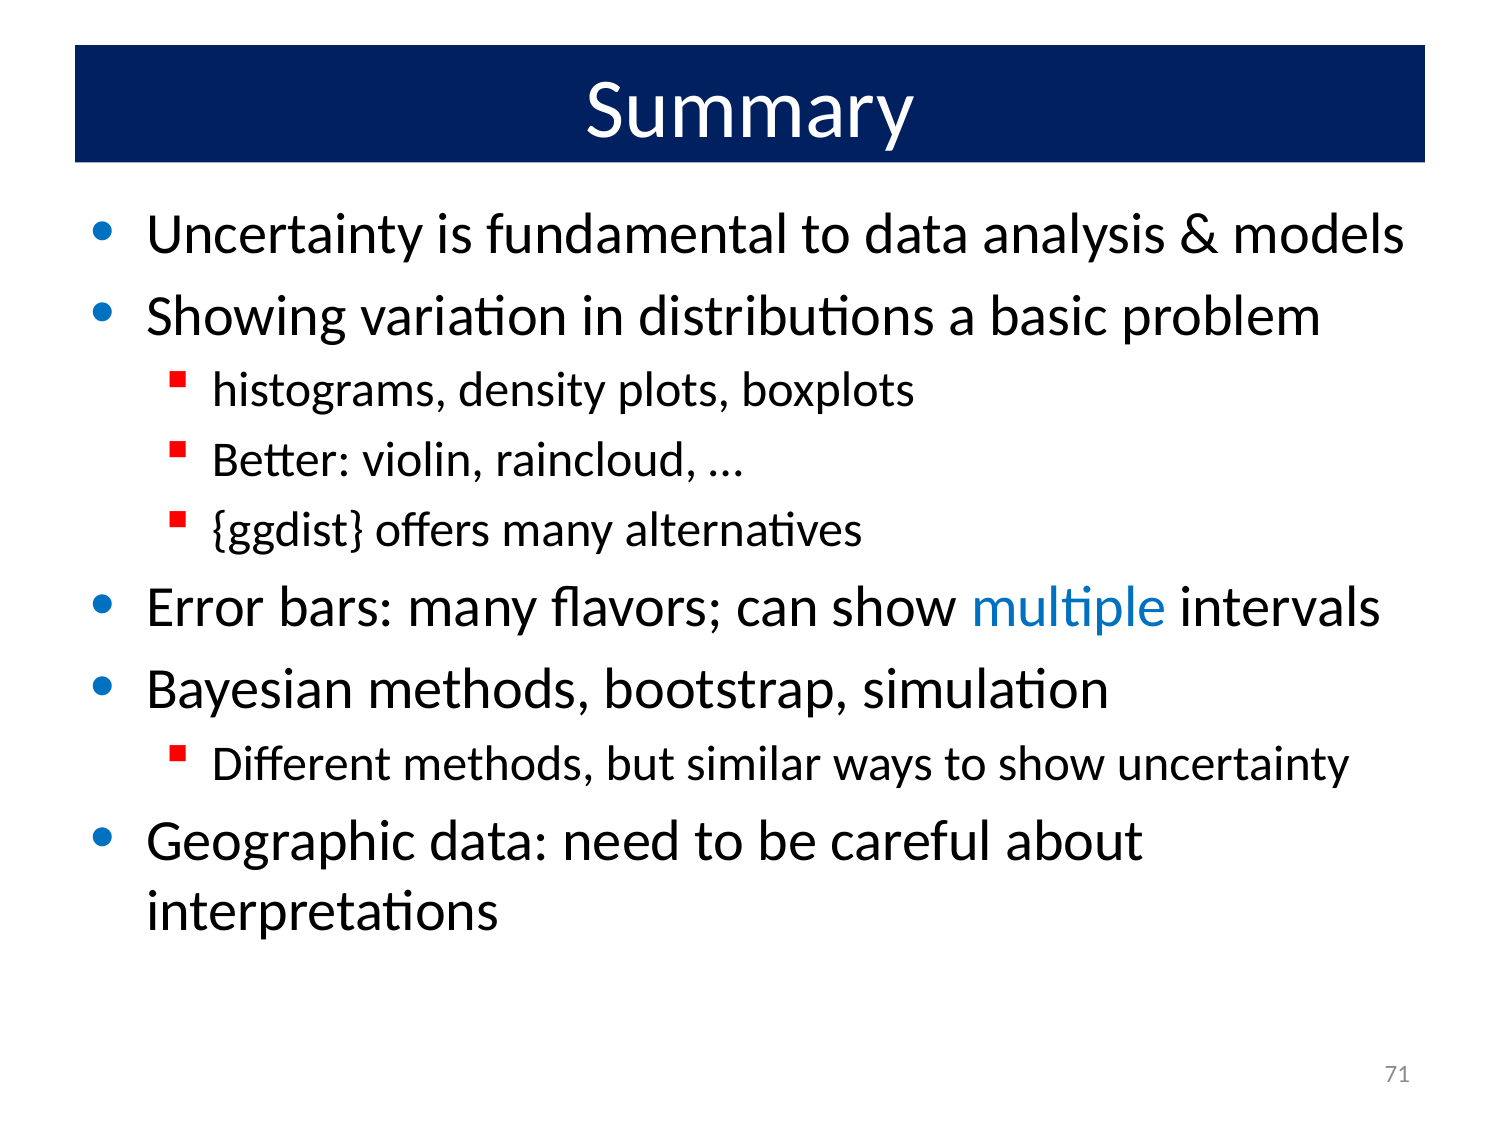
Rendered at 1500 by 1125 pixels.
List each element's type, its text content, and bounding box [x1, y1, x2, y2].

list Uncertainty is fundamental to data analysis & models Showing variation in distributions a basic problem histograms, density plots, boxplots Better: violin, raincloud, … {ggdist} offers many alternatives Error bars: many flavors; can show multiple intervals Bayesian methods, bootstrap, simulation Different methods, but similar ways to show uncertainty Geographic data: need to be careful about interpretations [75, 187, 1425, 1025]
title Summary [75, 45, 1425, 163]
slide_number 71 [1074, 1042, 1425, 1103]
